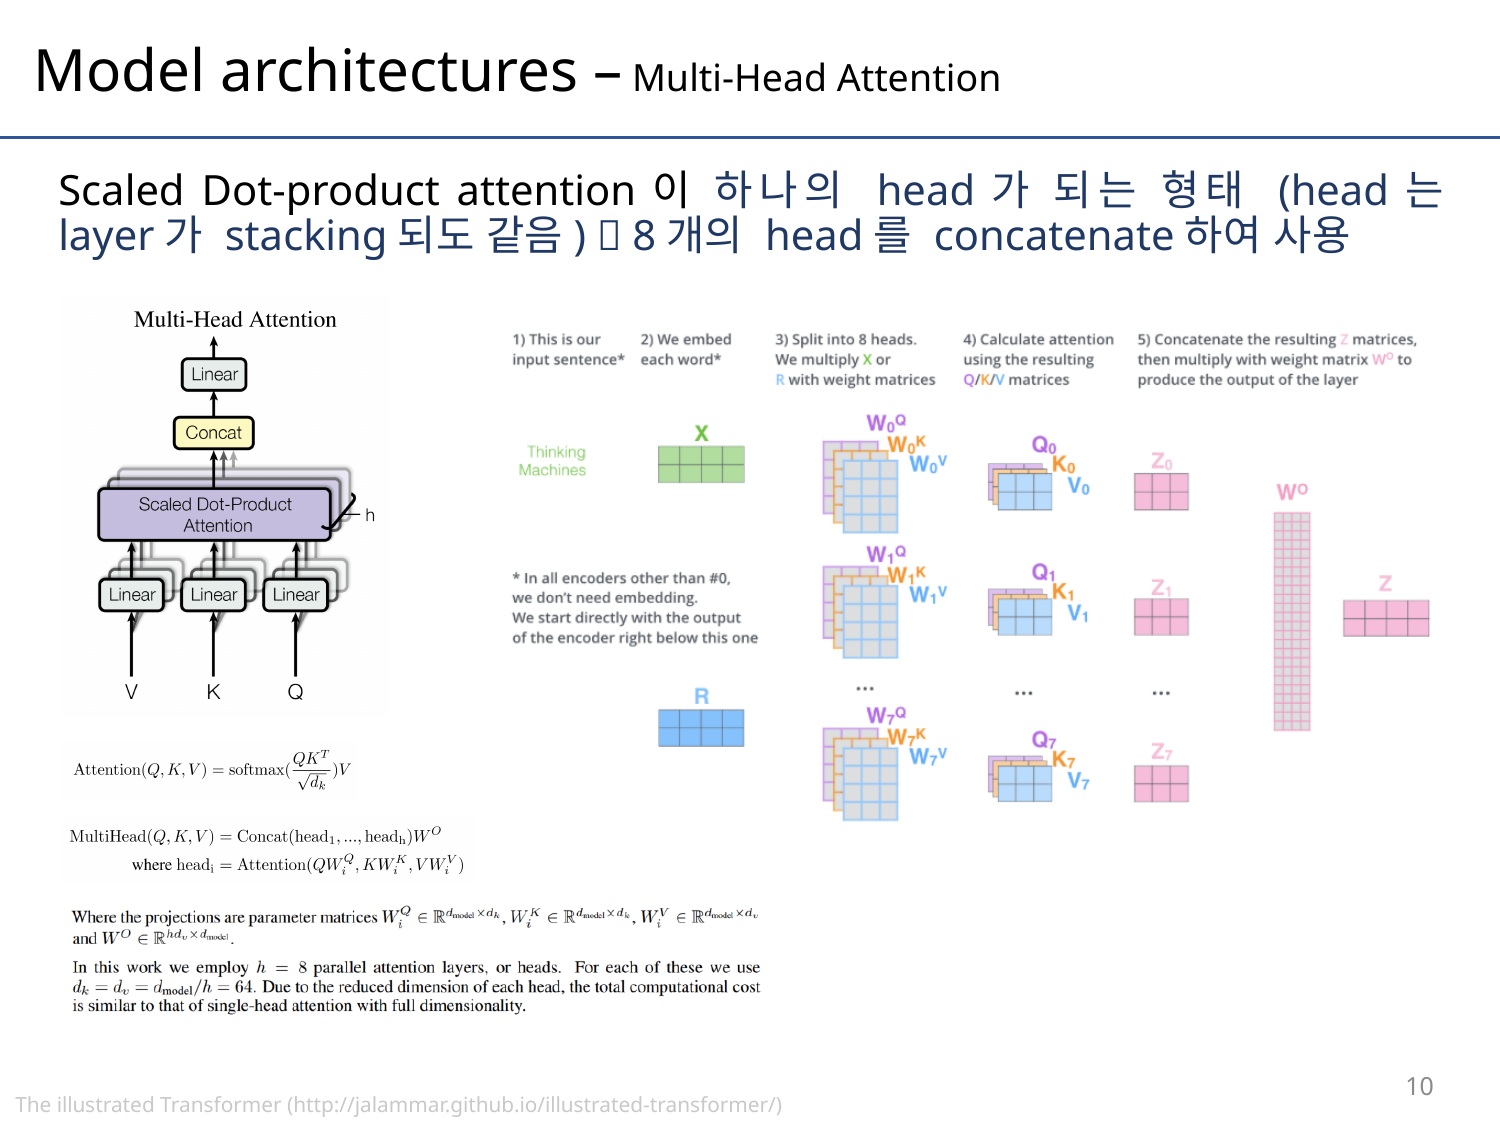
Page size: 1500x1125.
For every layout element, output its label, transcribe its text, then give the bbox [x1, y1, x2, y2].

title Model architectures – Multi-Head Attention [18, 19, 1482, 126]
list Scaled Dot-product attention이 하나의 head가 되는 형태 (head는 layer가 stacking되도 같음)  8개의 head를 concatenate하여 사용 [43, 162, 1459, 1120]
slide_number 10 [1111, 1057, 1449, 1118]
text_box The illustrated Transformer (http://jalammar.github.io/illustrated-transformer/) [0, 1084, 1342, 1125]
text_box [62, 295, 1438, 1021]
